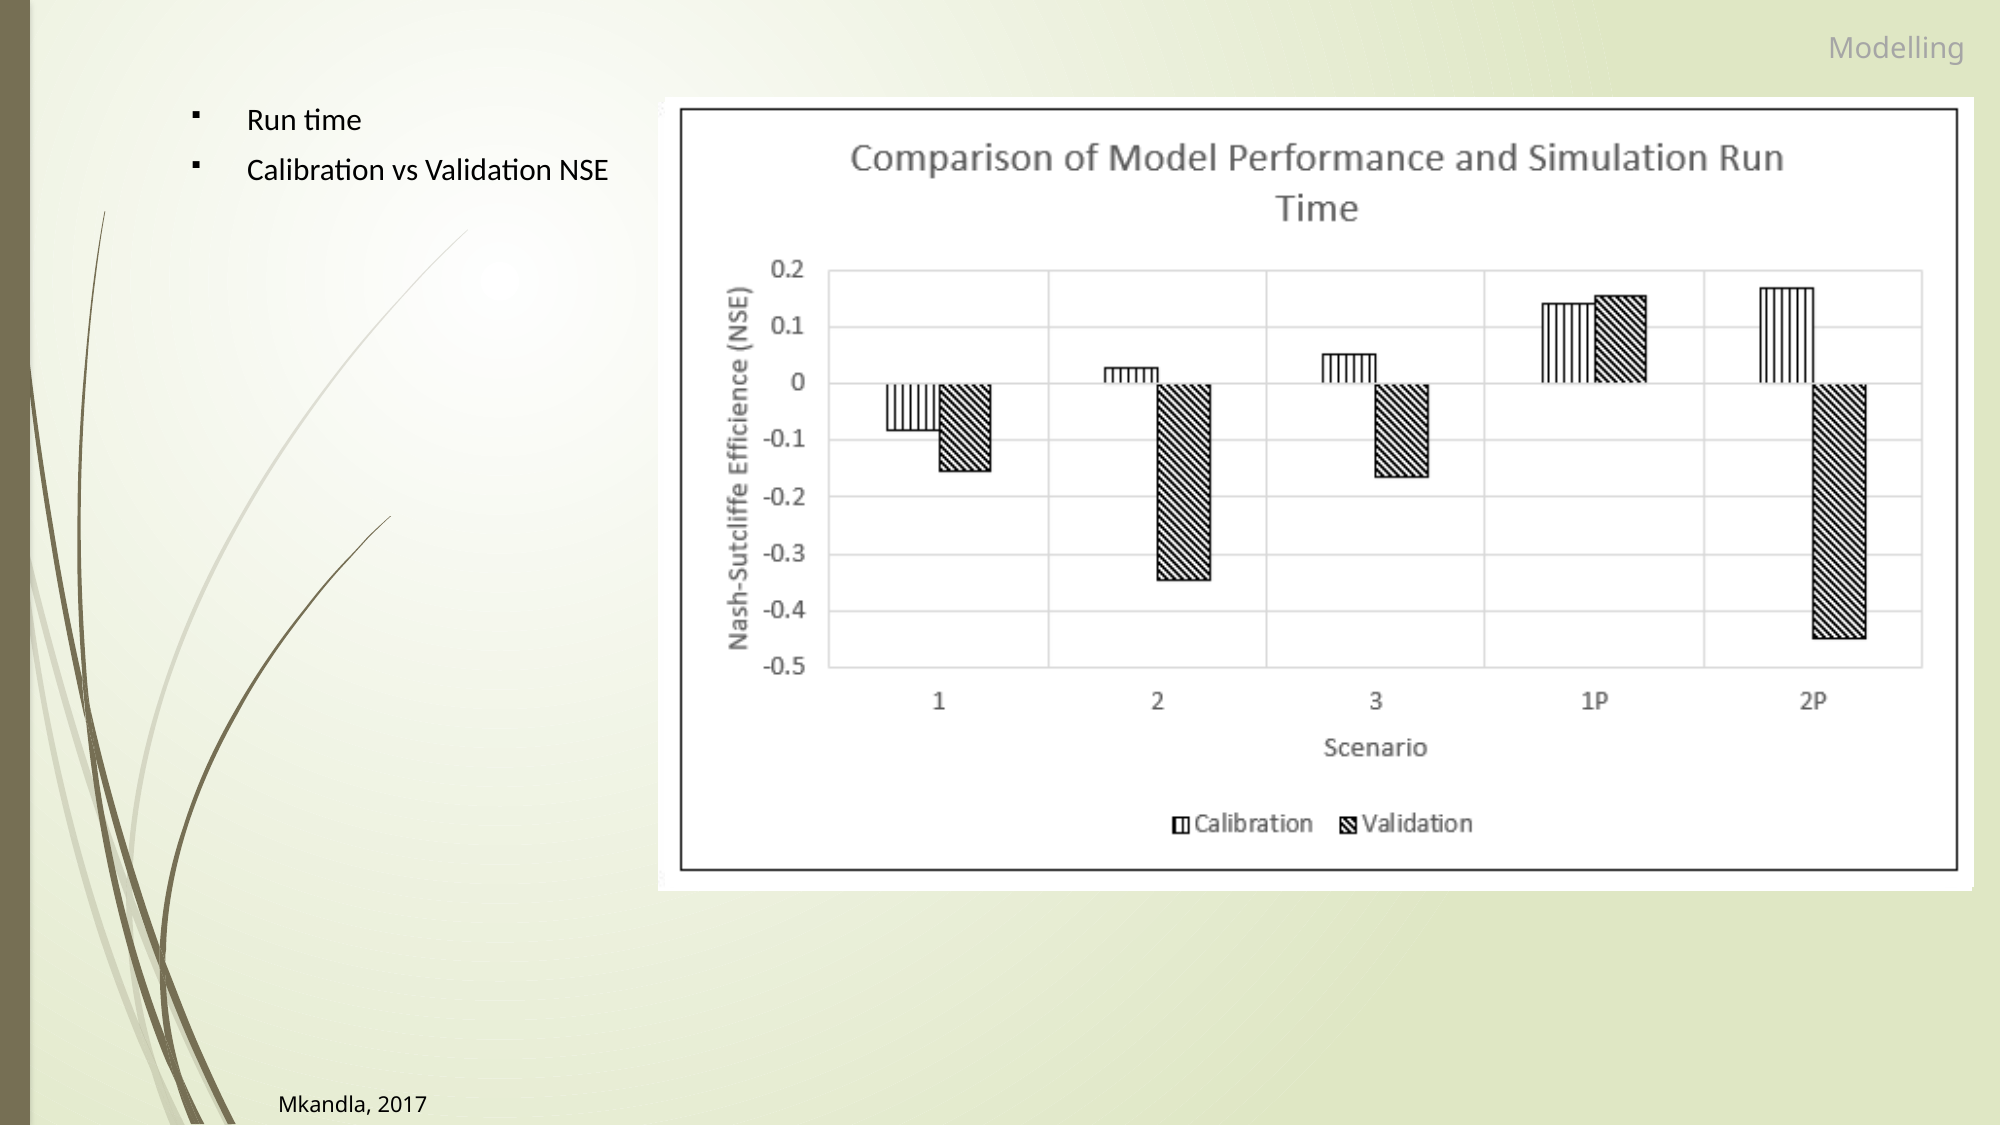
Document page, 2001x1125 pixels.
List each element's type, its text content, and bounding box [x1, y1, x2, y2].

picture [658, 97, 1974, 892]
text_box Modelling [602, 21, 1966, 72]
text_box Mkandla, 2017 [263, 1083, 1126, 1125]
text_box Run time Calibration vs Validation NSE [176, 91, 1077, 352]
